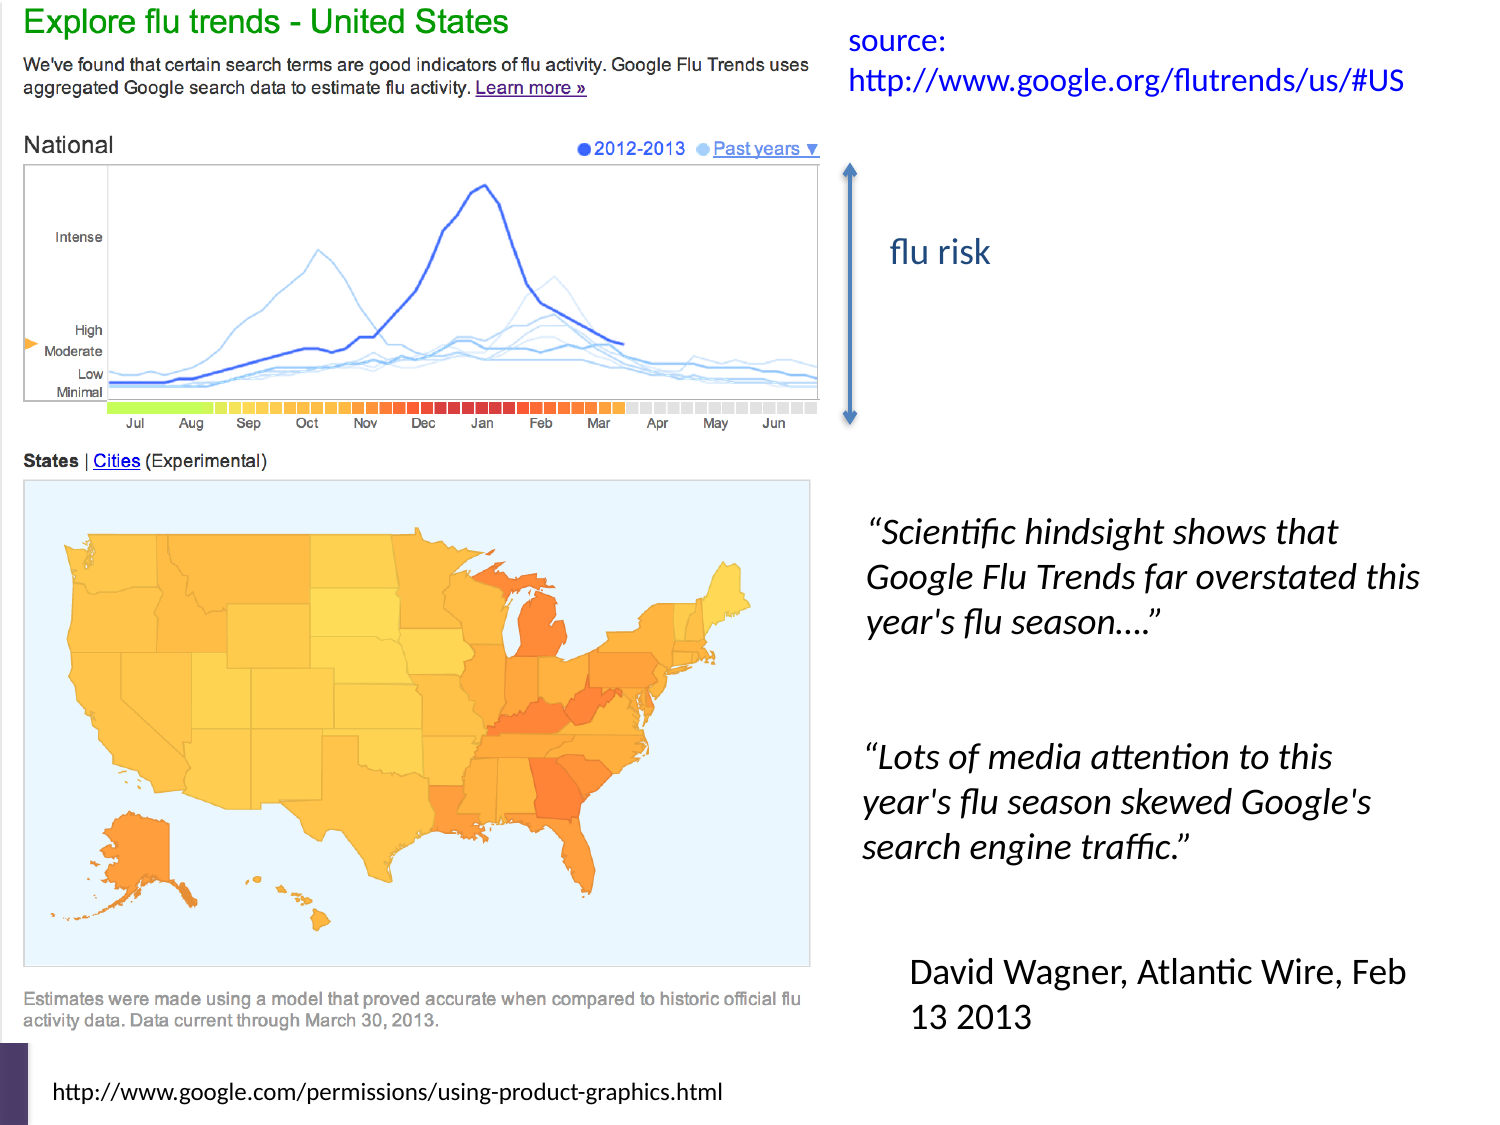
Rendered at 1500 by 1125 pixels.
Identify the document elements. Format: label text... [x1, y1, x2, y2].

text_box flu risk [874, 219, 1100, 280]
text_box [847, 499, 1456, 1046]
picture [0, 0, 830, 1043]
text_box source: http://www.google.org/flutrends/us/#US [833, 10, 1500, 106]
text_box http://www.google.com/permissions/using-product-graphics.html [37, 1067, 788, 1113]
